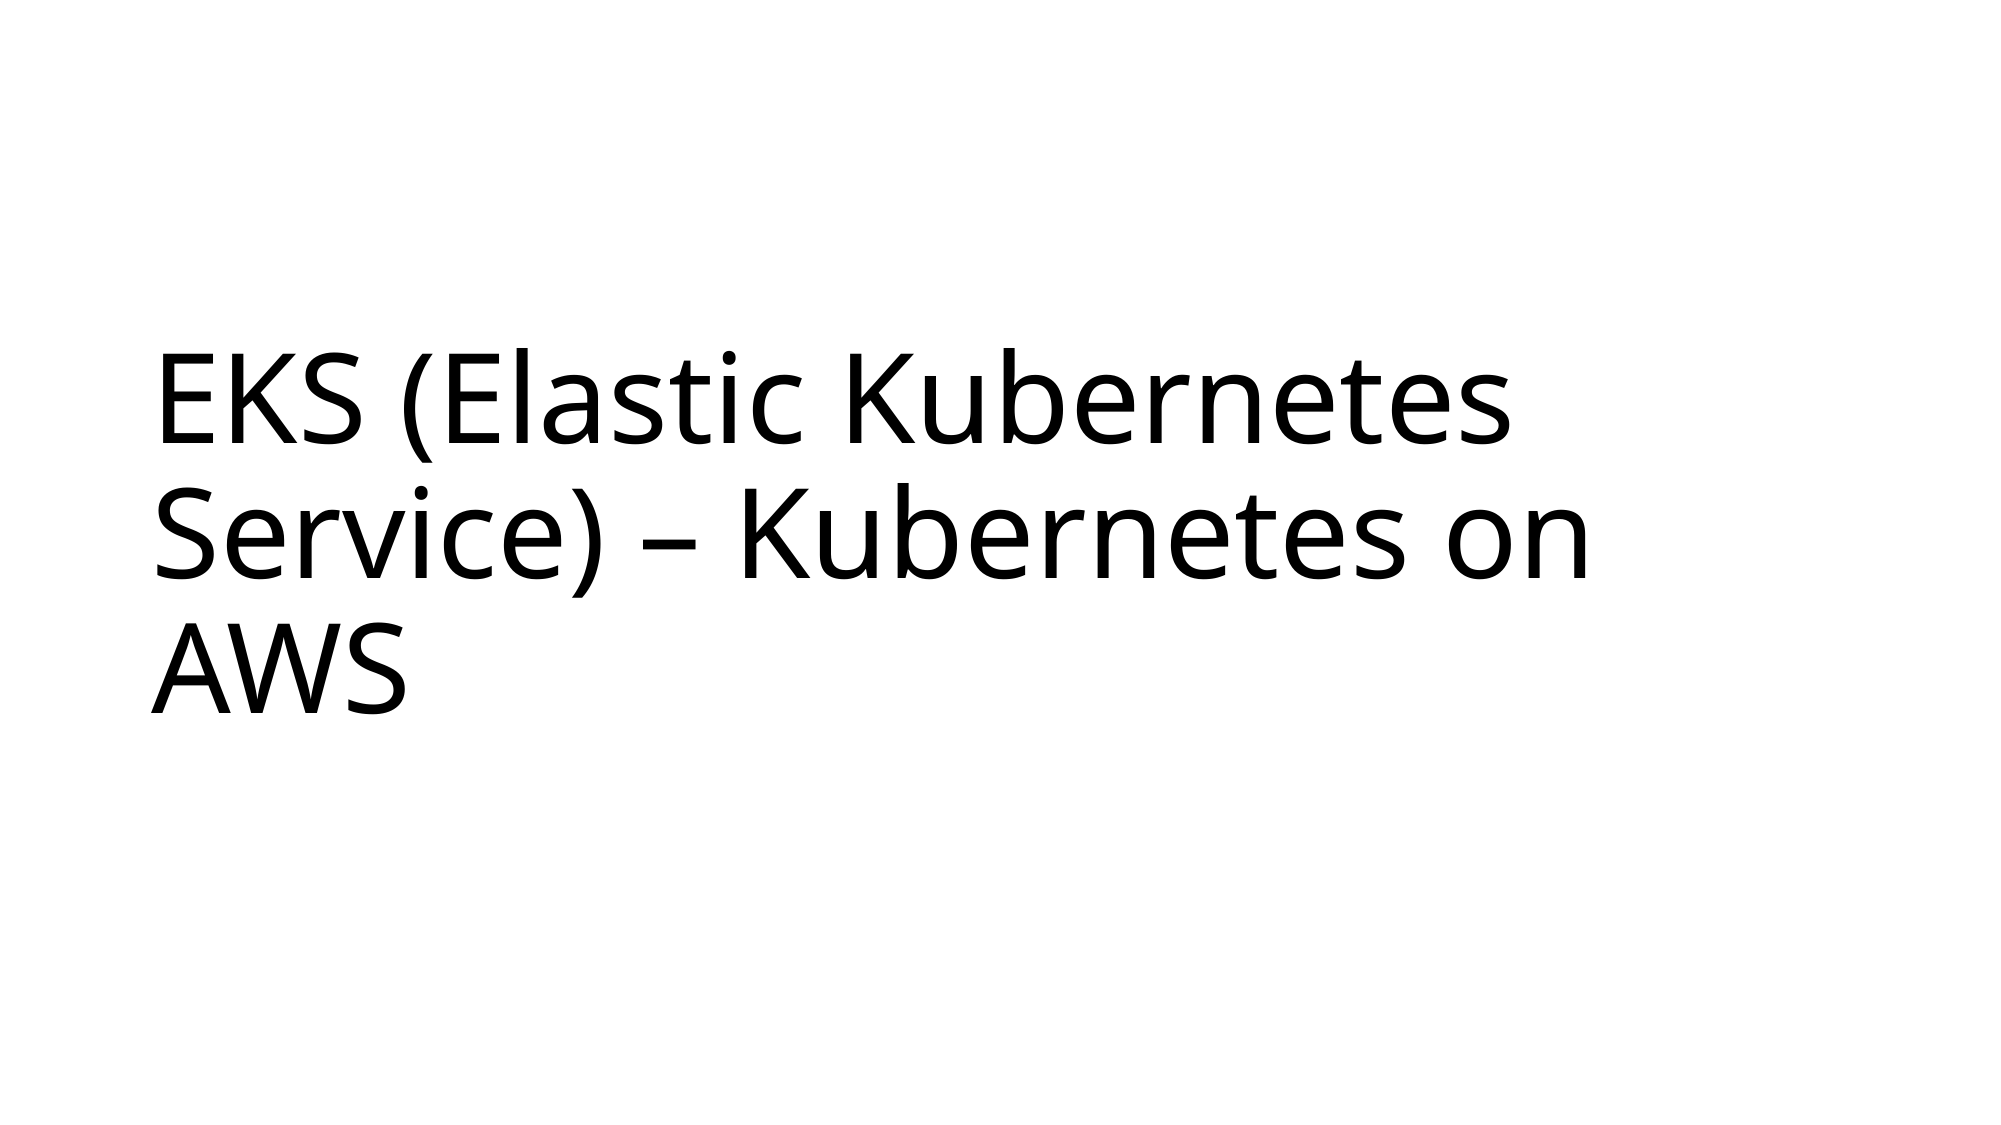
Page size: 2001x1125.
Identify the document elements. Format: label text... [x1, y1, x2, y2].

title EKS (Elastic Kubernetes Service) – Kubernetes on AWS [136, 280, 1862, 749]
